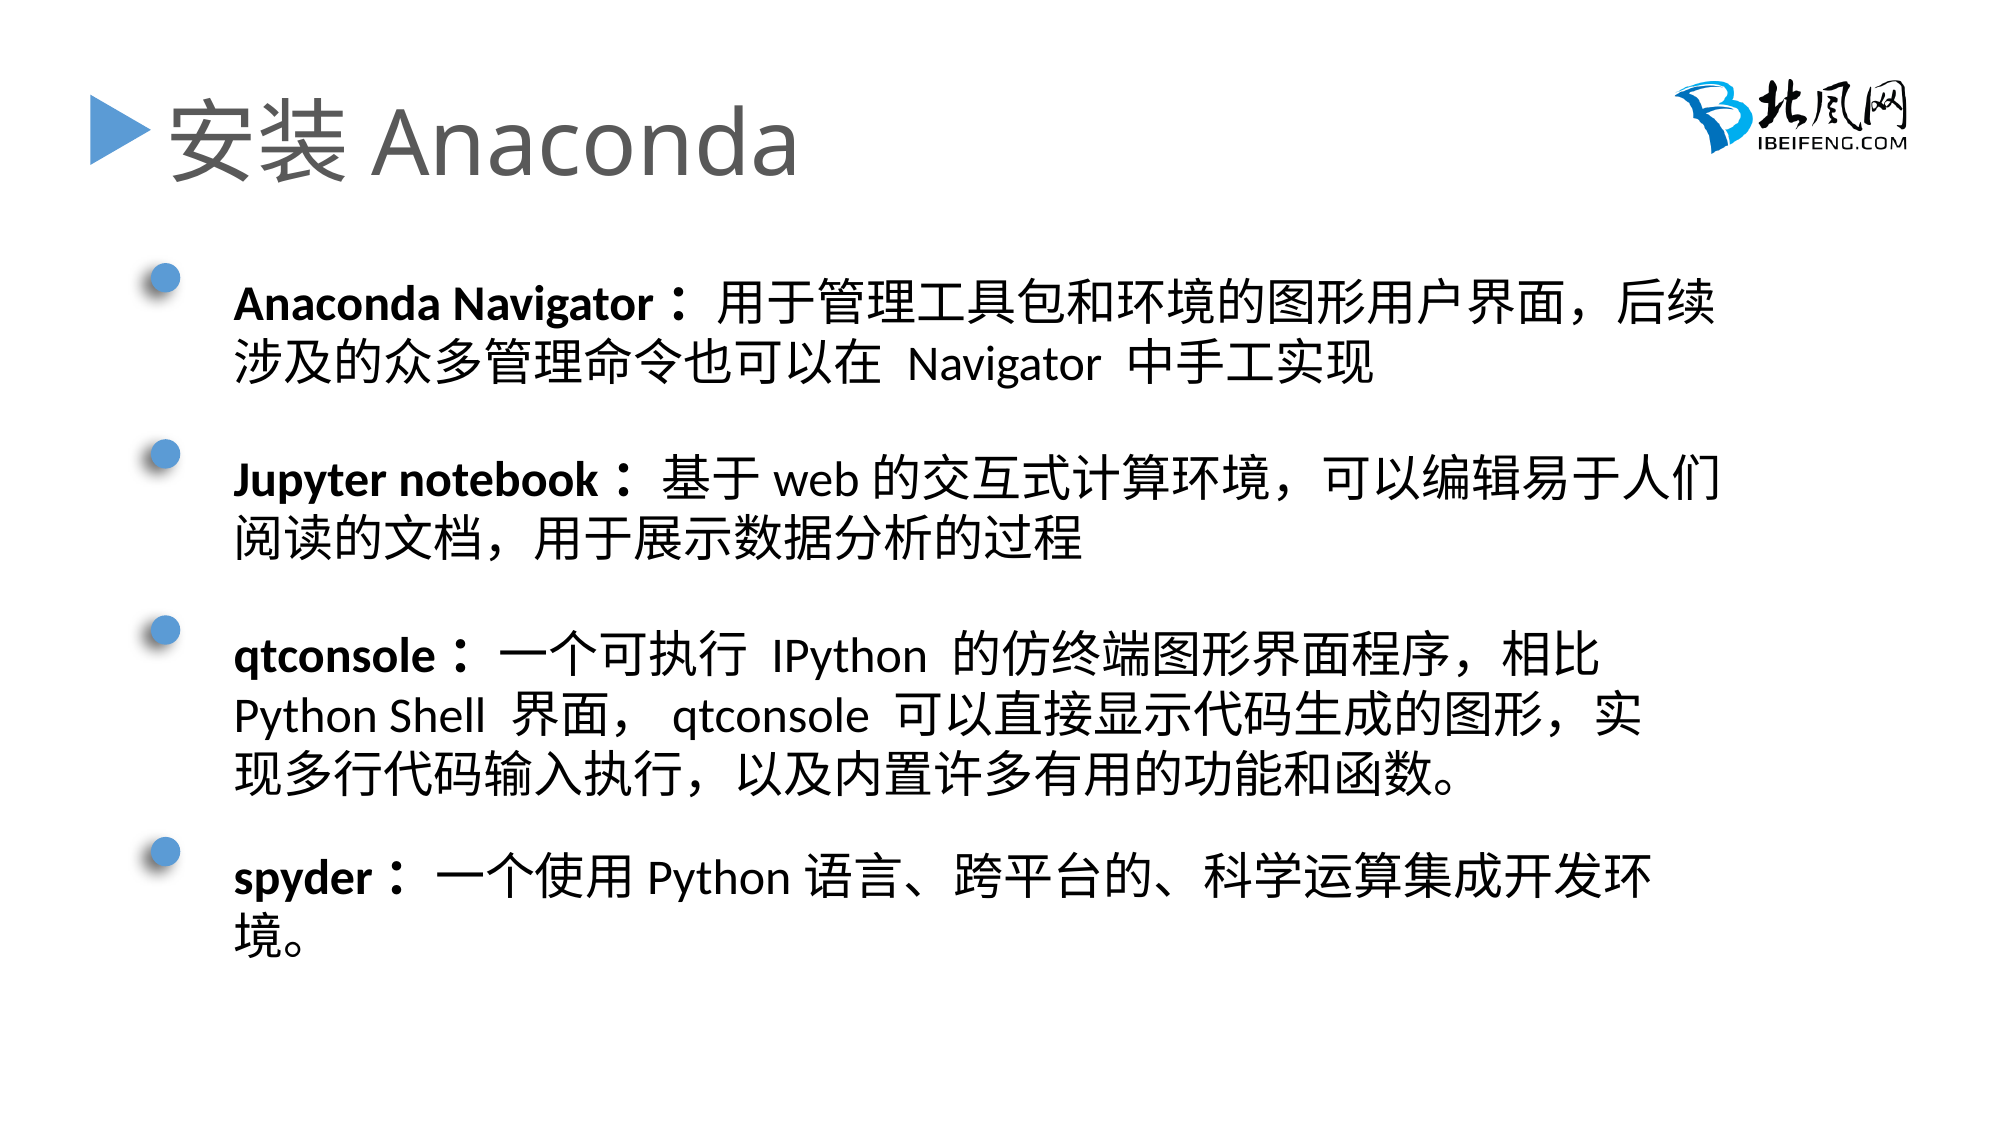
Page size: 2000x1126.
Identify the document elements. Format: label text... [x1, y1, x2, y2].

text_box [150, 439, 1744, 576]
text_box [150, 836, 1697, 913]
picture [1665, 70, 1916, 156]
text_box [150, 615, 1697, 813]
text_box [150, 263, 1744, 400]
text_box 安装Anaconda [150, 76, 1129, 202]
text_box [89, 92, 154, 167]
